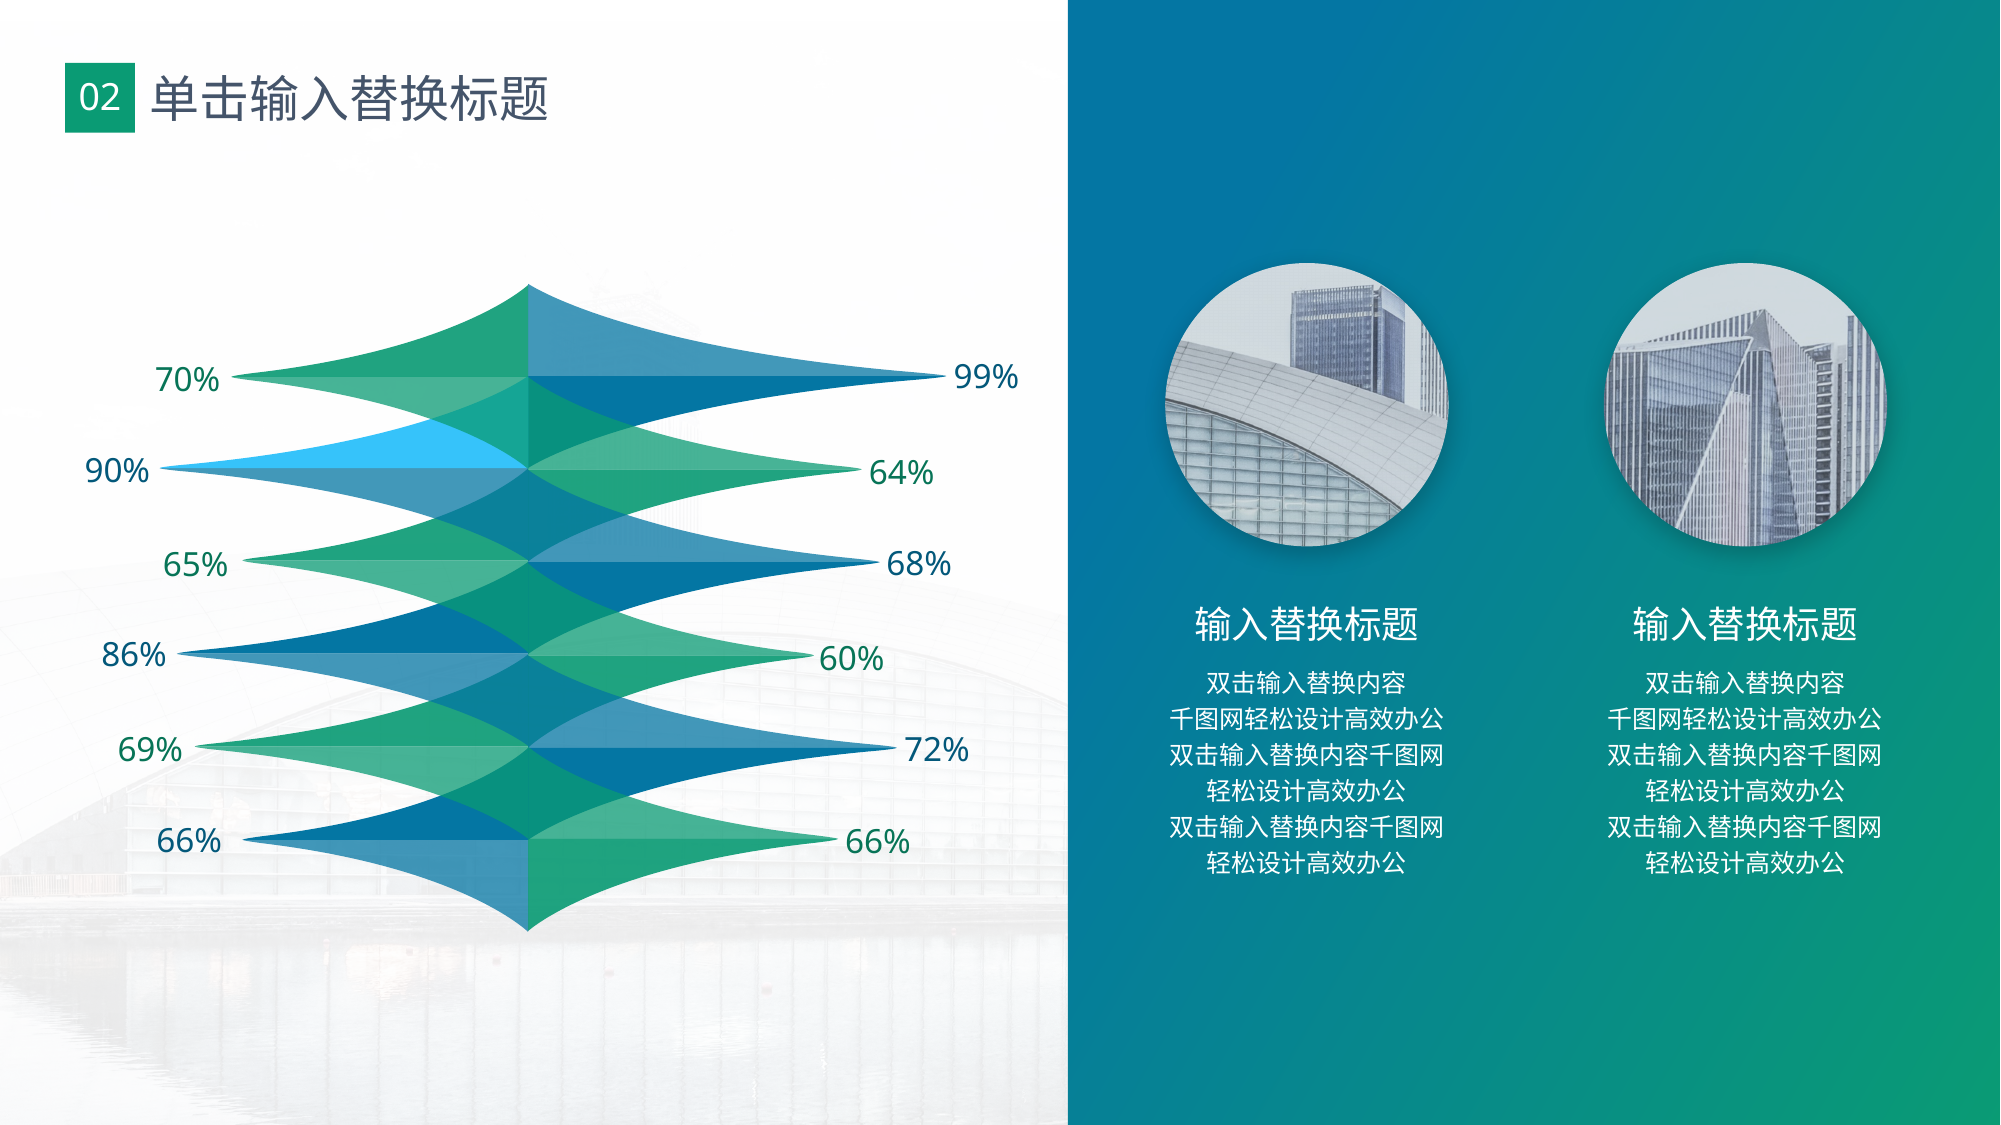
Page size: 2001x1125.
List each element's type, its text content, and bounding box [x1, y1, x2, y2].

picture [1603, 262, 1888, 547]
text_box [602, 302, 788, 512]
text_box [293, 417, 478, 704]
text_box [251, 283, 437, 653]
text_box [1131, 593, 1483, 885]
text_box 99% [953, 355, 1089, 396]
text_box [293, 704, 478, 983]
text_box 72% [904, 727, 1039, 769]
text_box 86% [32, 632, 168, 673]
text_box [620, 563, 805, 932]
text_box 66% [845, 820, 980, 861]
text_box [269, 704, 454, 914]
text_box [1569, 593, 1922, 885]
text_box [611, 386, 796, 563]
picture [1442, 311, 1449, 334]
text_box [260, 653, 445, 830]
picture [1166, 264, 1449, 547]
text_box [1067, 0, 2000, 1125]
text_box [287, 228, 472, 526]
text_box 66% [87, 818, 223, 860]
text_box 65% [94, 542, 229, 583]
list 02 [65, 62, 135, 133]
text_box 60% [819, 636, 954, 678]
text_box 70% [85, 358, 221, 399]
text_box 68% [886, 542, 1021, 583]
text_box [645, 166, 830, 586]
text_box 69% [48, 727, 184, 768]
title 单击输入替换标题 [135, 67, 771, 129]
text_box 90% [15, 449, 151, 490]
text_box 64% [868, 450, 1004, 491]
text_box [578, 512, 764, 799]
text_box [590, 683, 776, 994]
